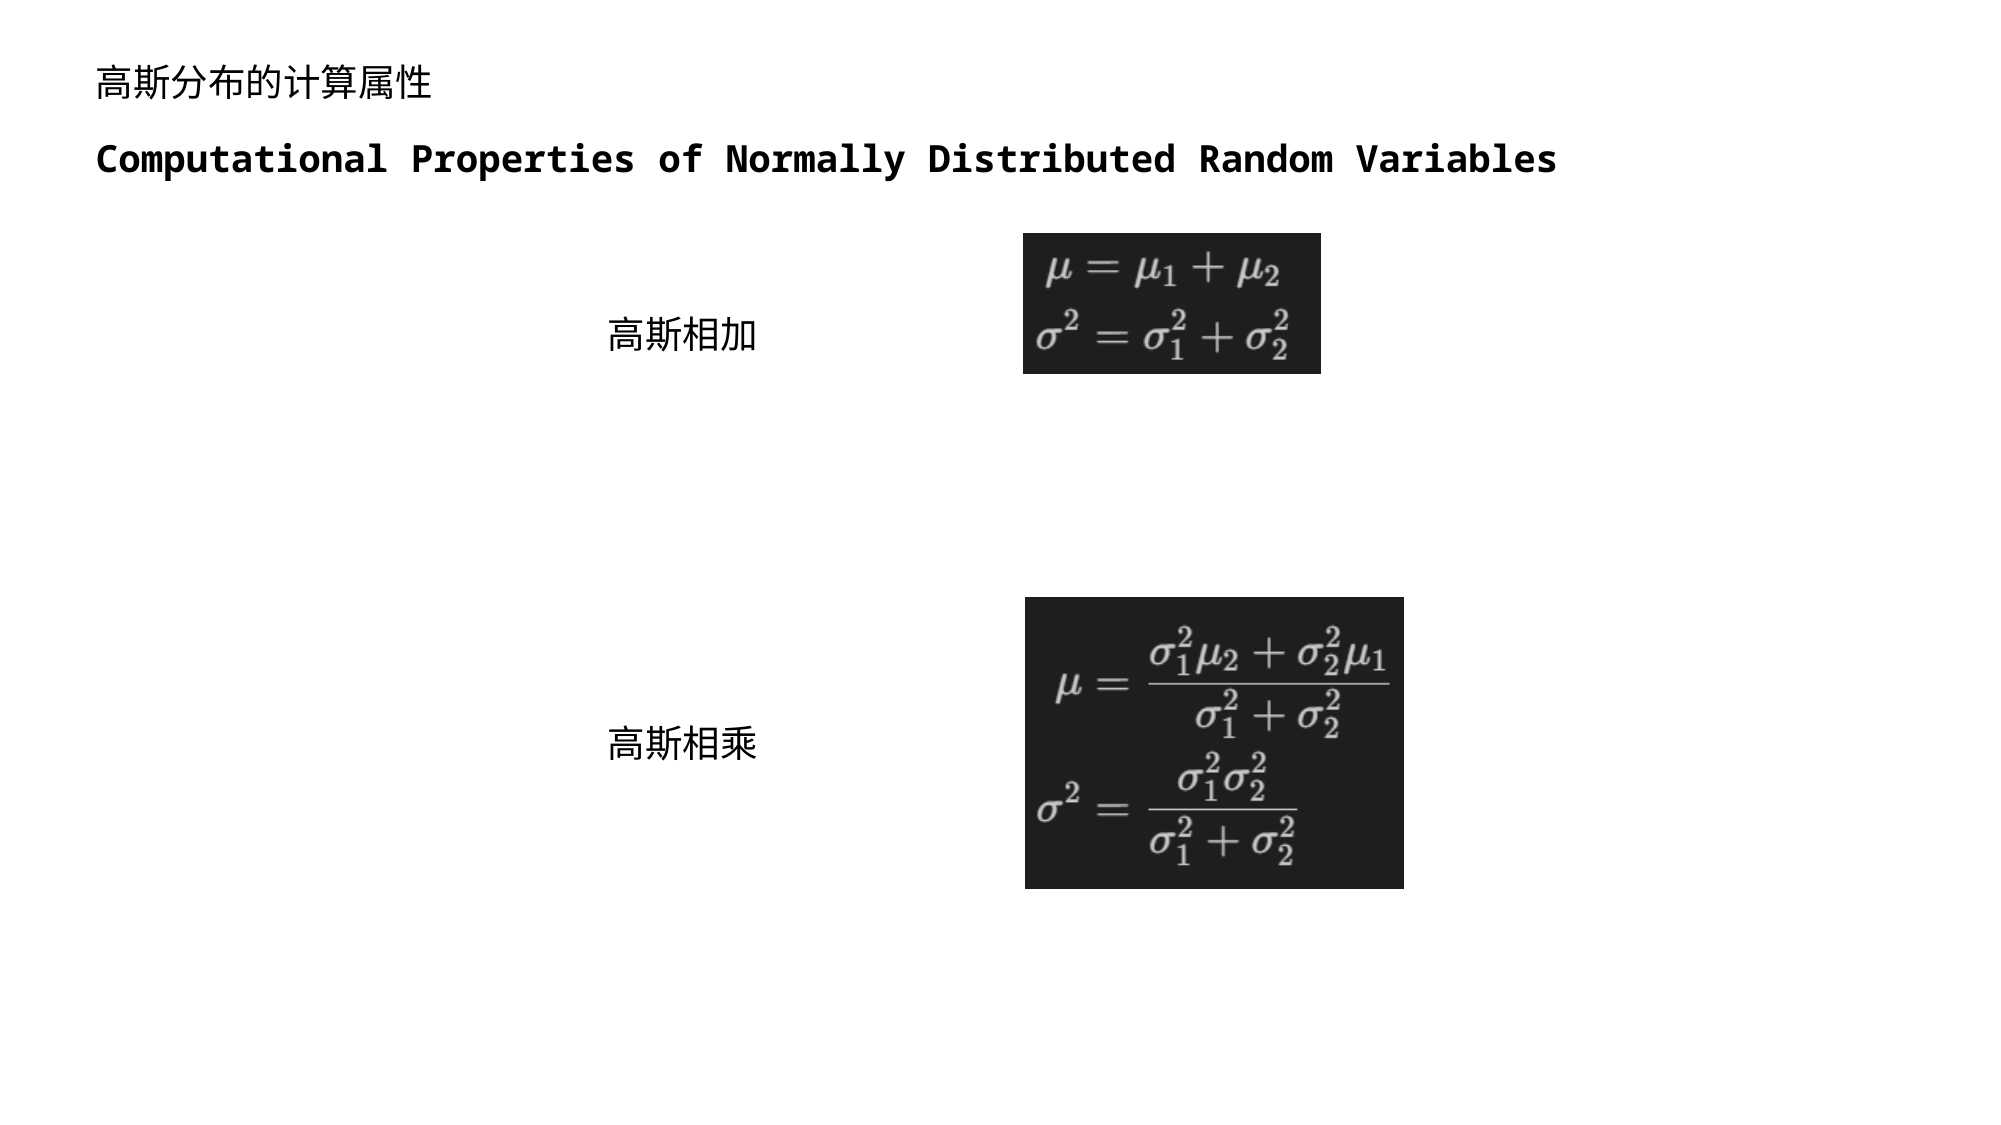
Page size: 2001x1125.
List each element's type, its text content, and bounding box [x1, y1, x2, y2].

text_box 高斯相乘 [592, 713, 928, 773]
picture [1023, 233, 1321, 374]
text_box Computational Properties of Normally Distributed Random Variables [81, 127, 1808, 187]
text_box 高斯相加 [592, 303, 928, 364]
picture [1024, 597, 1404, 889]
text_box 高斯分布的计算属性 [81, 51, 632, 127]
